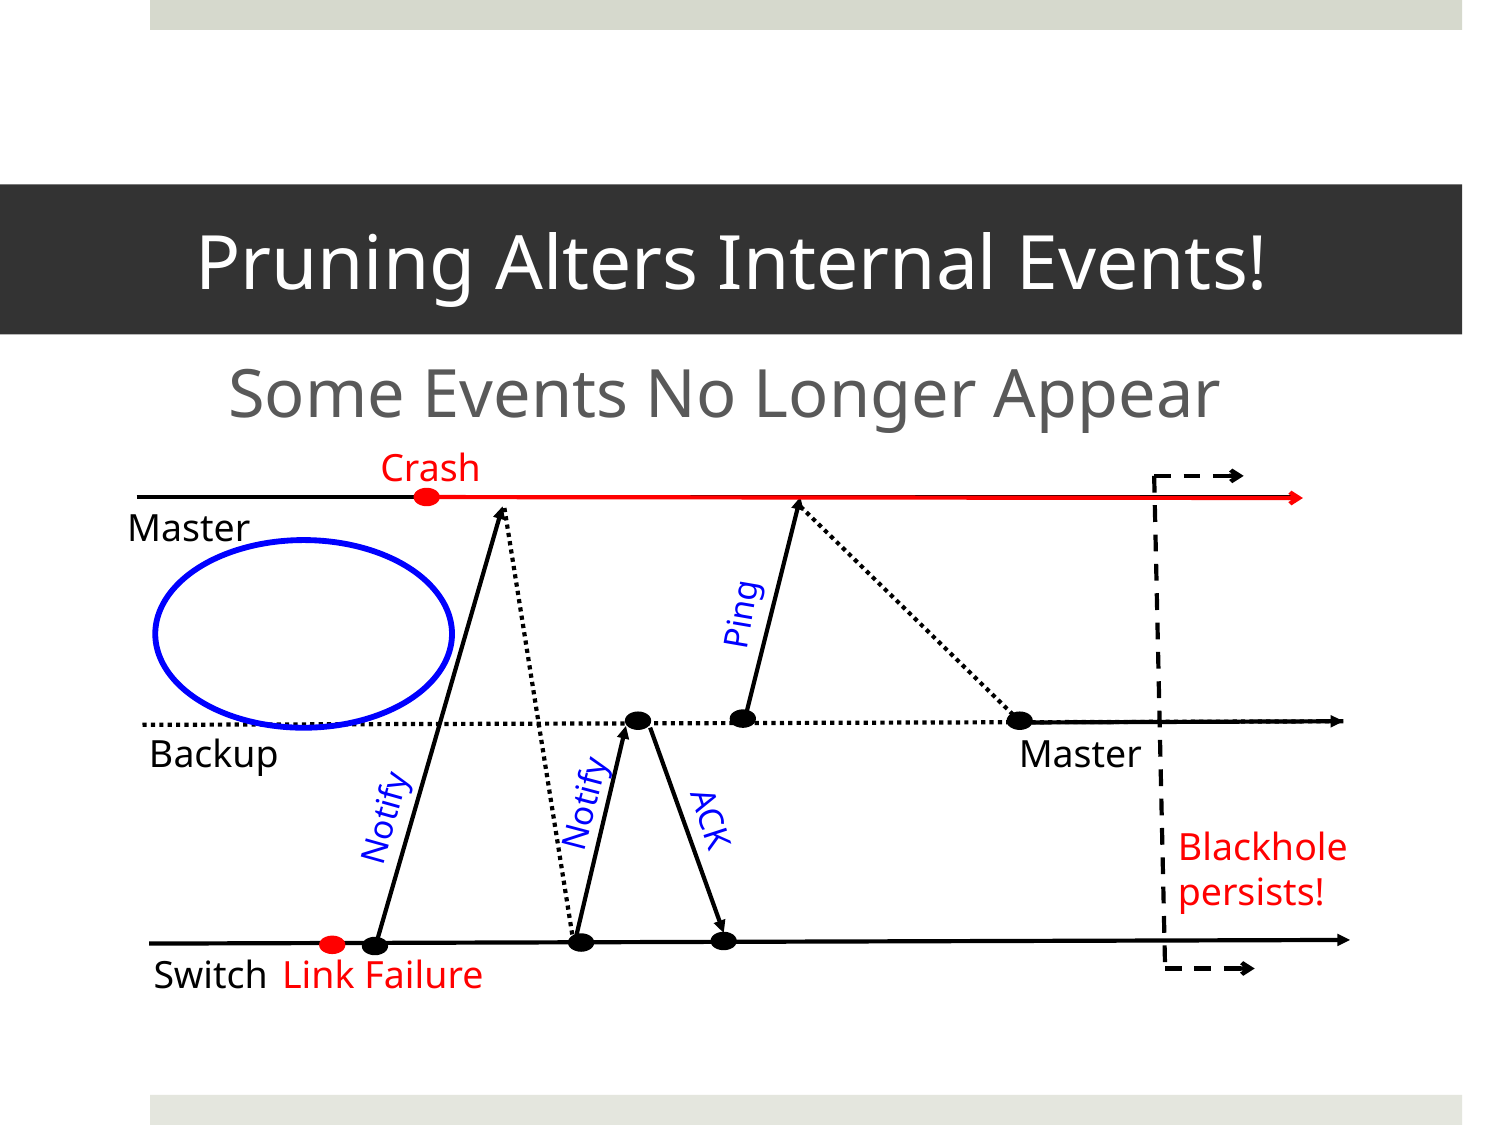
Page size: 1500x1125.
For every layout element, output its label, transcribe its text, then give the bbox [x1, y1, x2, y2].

text_box Master [112, 497, 266, 557]
title Pruning Alters Internal Events! [0, 184, 1463, 335]
text_box [152, 537, 354, 720]
text_box [413, 498, 440, 505]
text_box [503, 507, 594, 952]
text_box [740, 939, 1153, 944]
text_box [322, 935, 343, 939]
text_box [799, 505, 1344, 784]
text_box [141, 720, 354, 726]
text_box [594, 712, 651, 940]
text_box Link Failure [283, 944, 499, 1004]
text_box [319, 944, 346, 955]
text_box Switch [138, 943, 283, 1004]
list Some Events No Longer Appear [213, 343, 1303, 496]
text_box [1153, 475, 1424, 969]
text_box [257, 726, 350, 731]
text_box Backup [134, 722, 294, 783]
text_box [651, 720, 711, 726]
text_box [649, 727, 740, 950]
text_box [354, 505, 503, 955]
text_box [711, 499, 801, 728]
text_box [594, 940, 649, 944]
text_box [148, 939, 354, 944]
